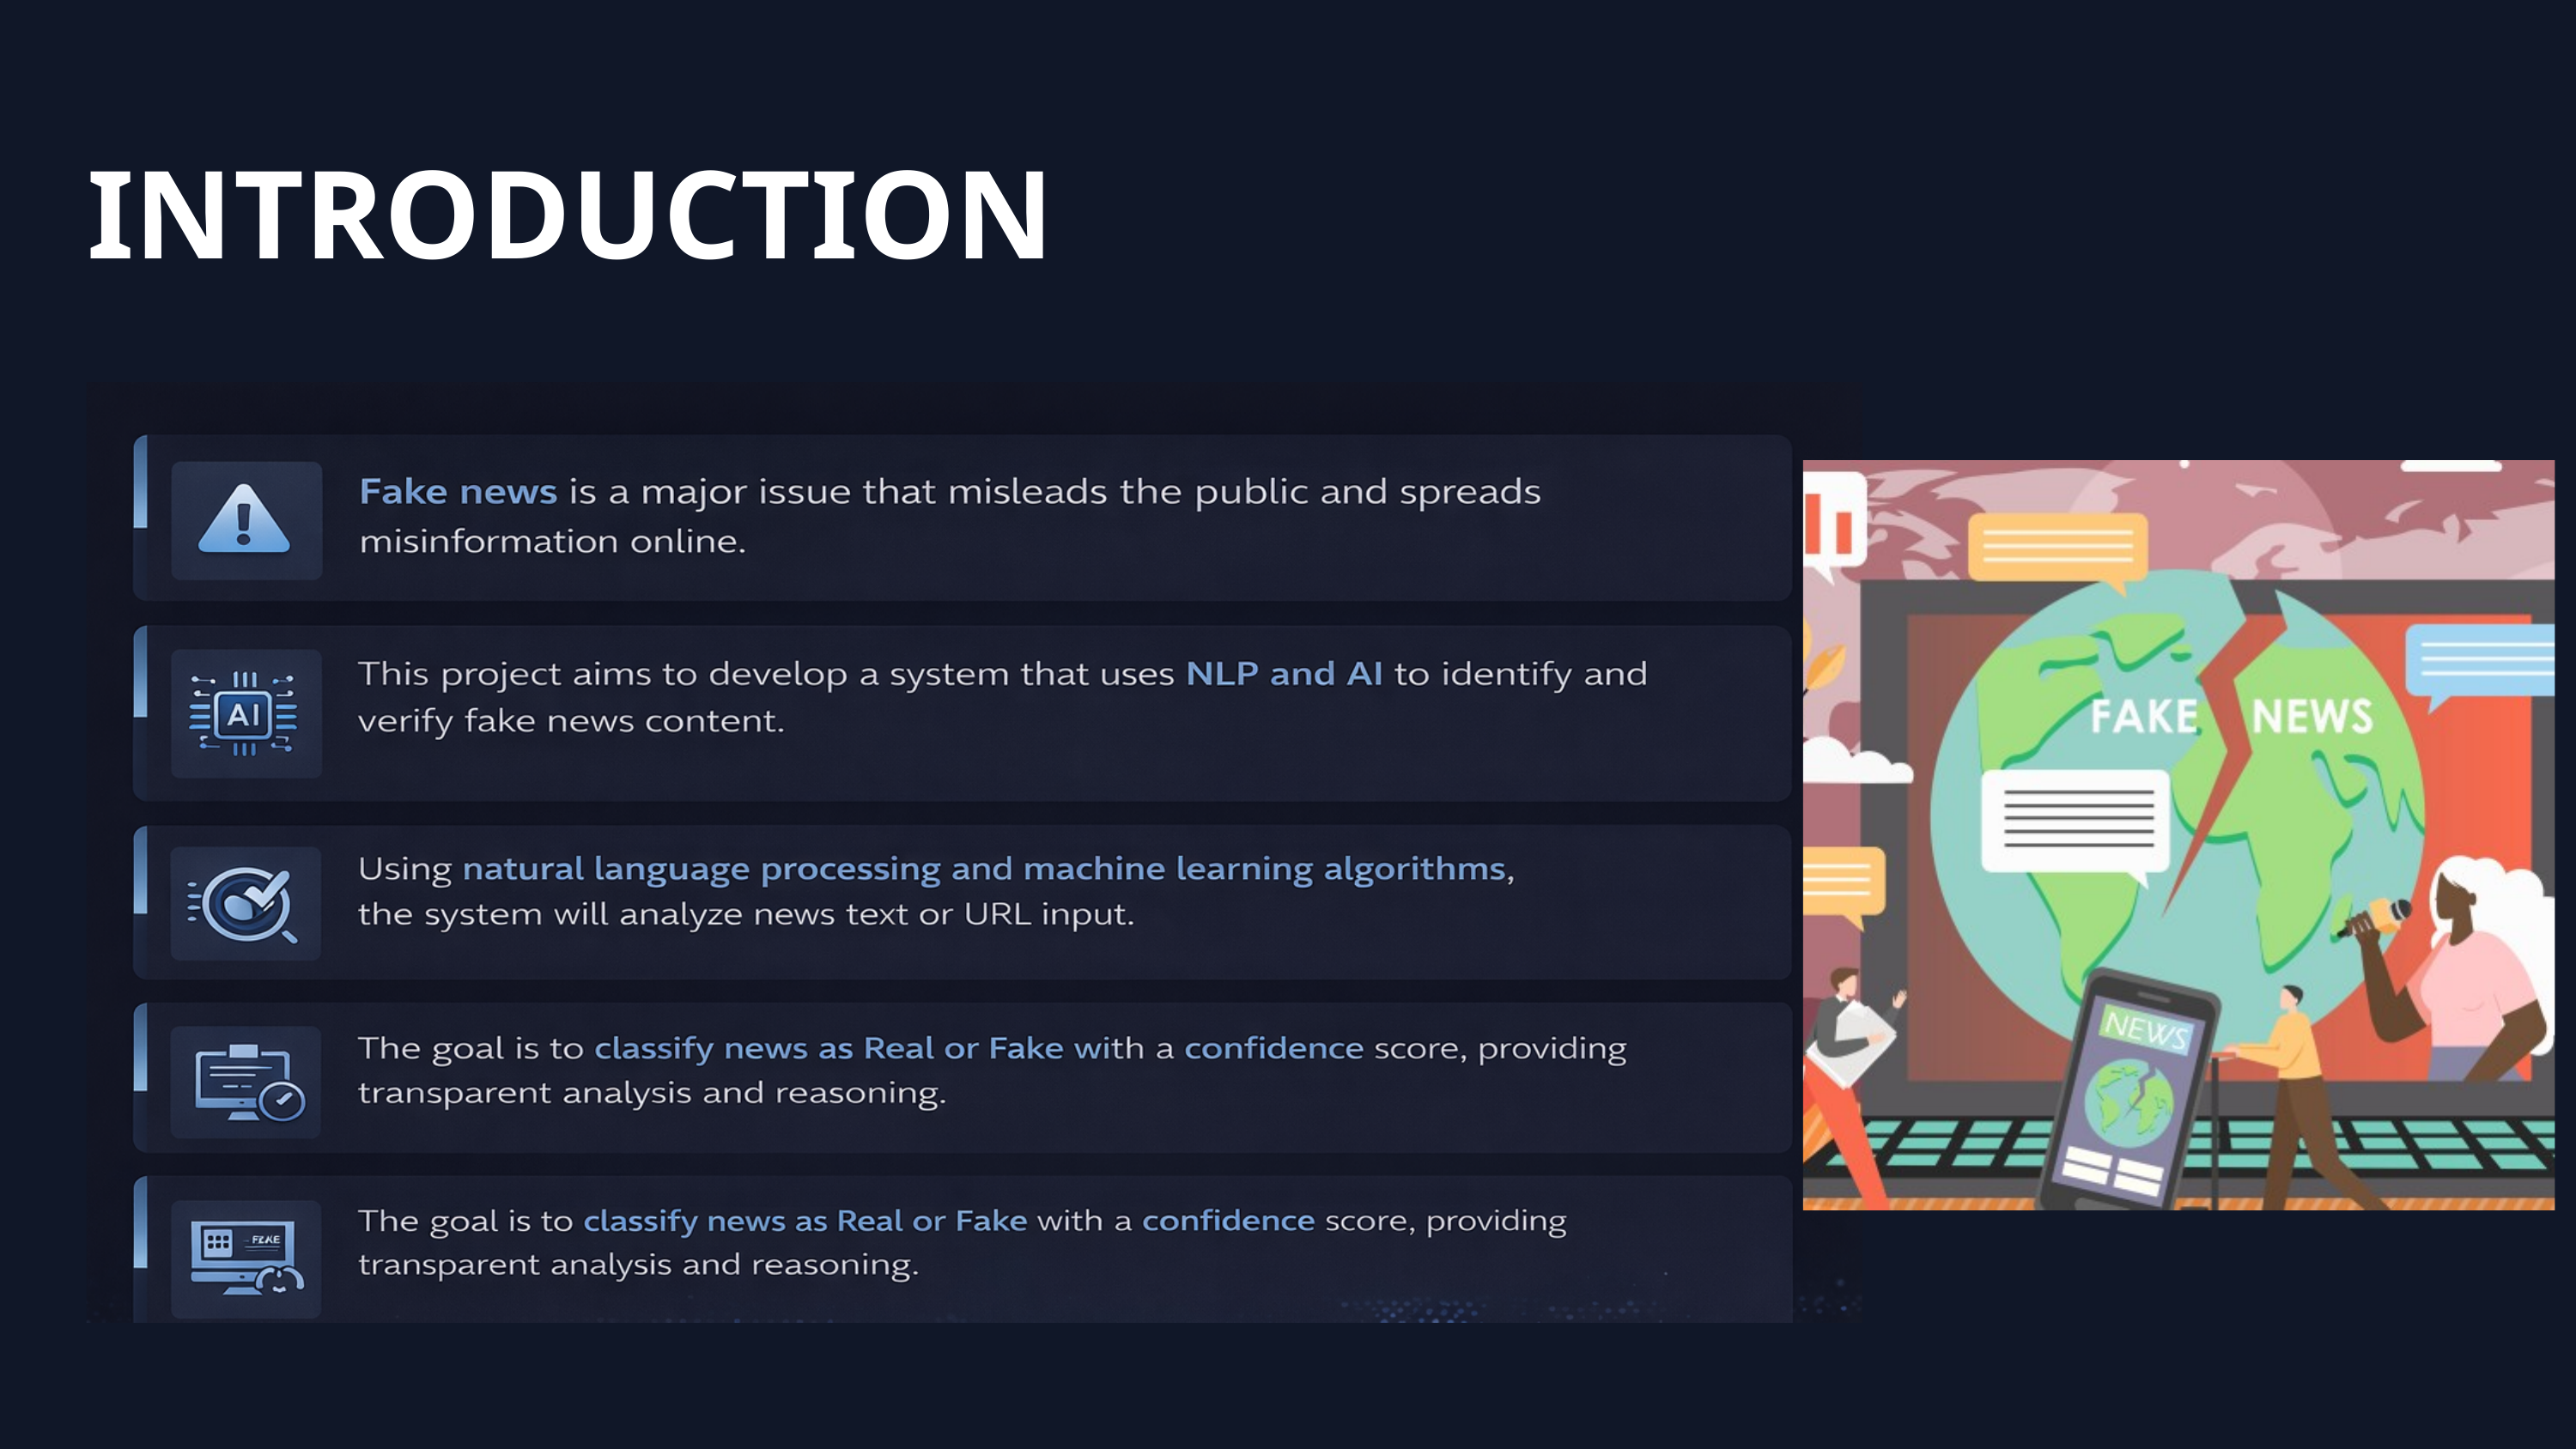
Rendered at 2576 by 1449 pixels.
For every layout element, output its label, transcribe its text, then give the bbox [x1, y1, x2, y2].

text_box [86, 382, 1863, 1323]
text_box [1802, 460, 2555, 1210]
text_box INTRODUCTION [61, 149, 1081, 283]
